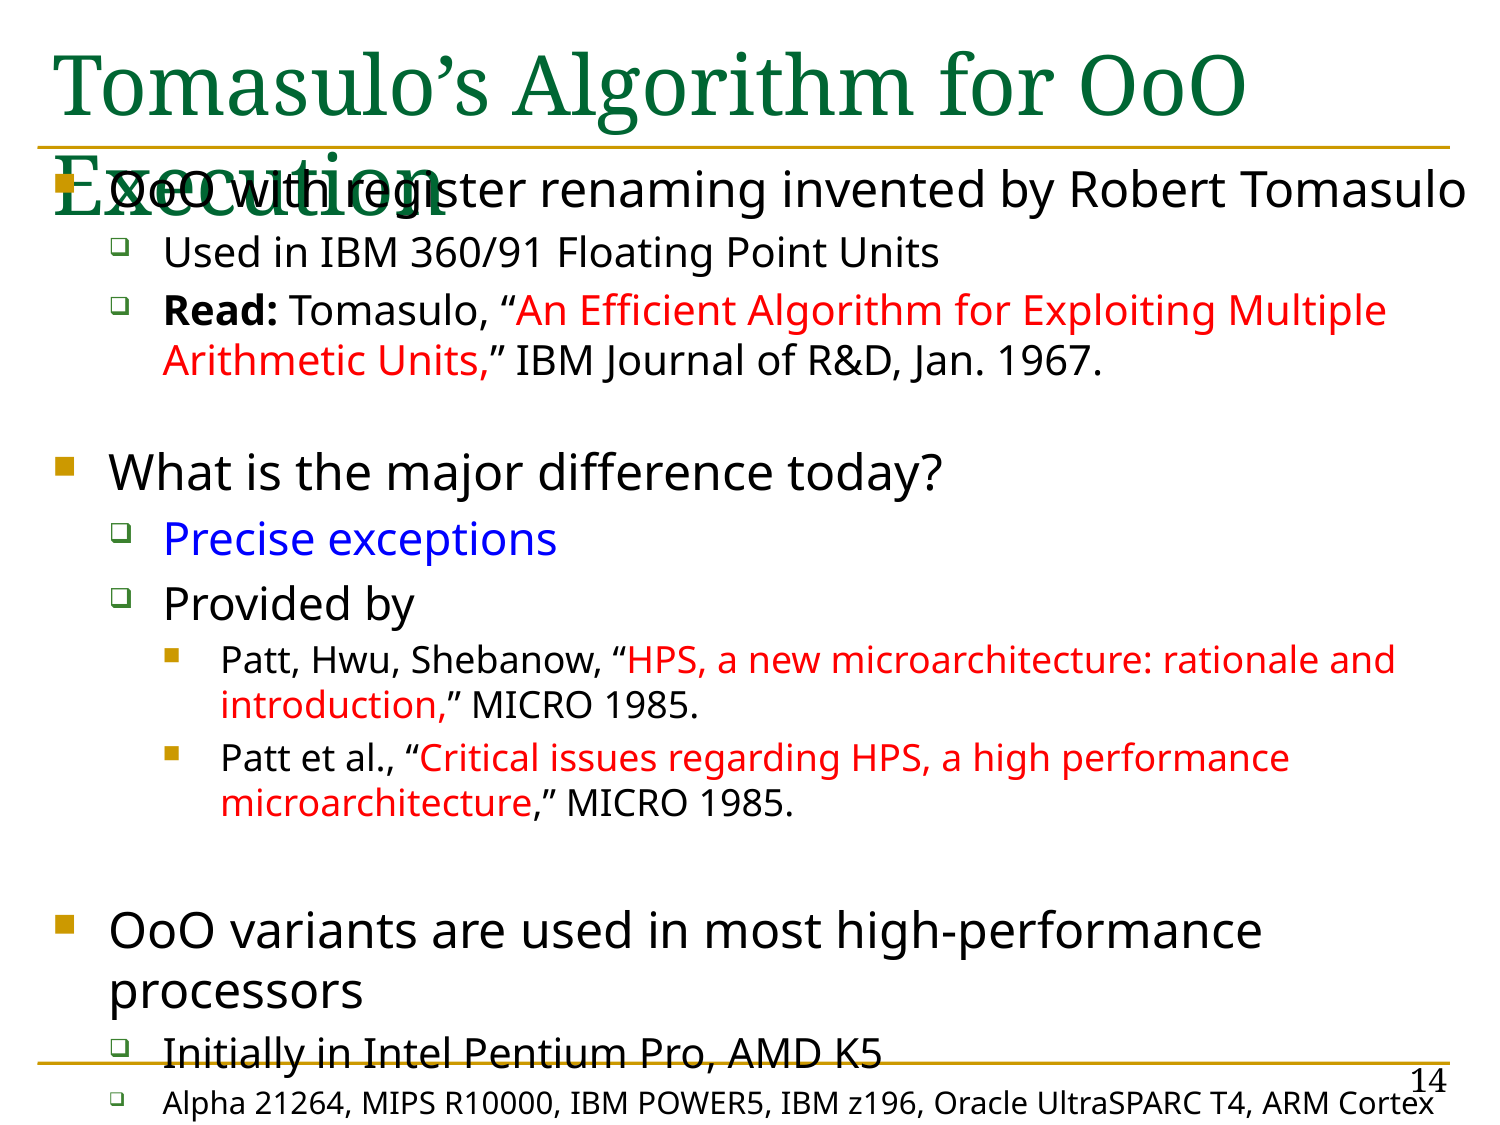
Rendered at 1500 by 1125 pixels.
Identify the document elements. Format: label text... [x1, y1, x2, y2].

slide_number 14 [1111, 1036, 1462, 1112]
title Tomasulo’s Algorithm for OoO Execution [37, 24, 1500, 149]
list OoO with register renaming invented by Robert Tomasulo Used in IBM 360/91 Floating Point Units Read: Tomasulo, “An Efficient Algorithm for Exploiting Multiple Arithmetic Units,” IBM Journal of R&D, Jan. 1967. What is the major difference today? Precise exceptions Provided by Patt, Hwu, Shebanow, “HPS, a new microarchitecture: rationale and introduction,” MICRO 1985. Patt et al., “Critical issues regarding HPS, a high performance microarchitecture,” MICRO 1985. OoO variants are used in most high-performance processors Initially in Intel Pentium Pro, AMD K5 Alpha 21264, MIPS R10000, IBM POWER5, IBM z196, Oracle UltraSPARC T4, ARM Cortex A15 [37, 149, 1500, 1003]
